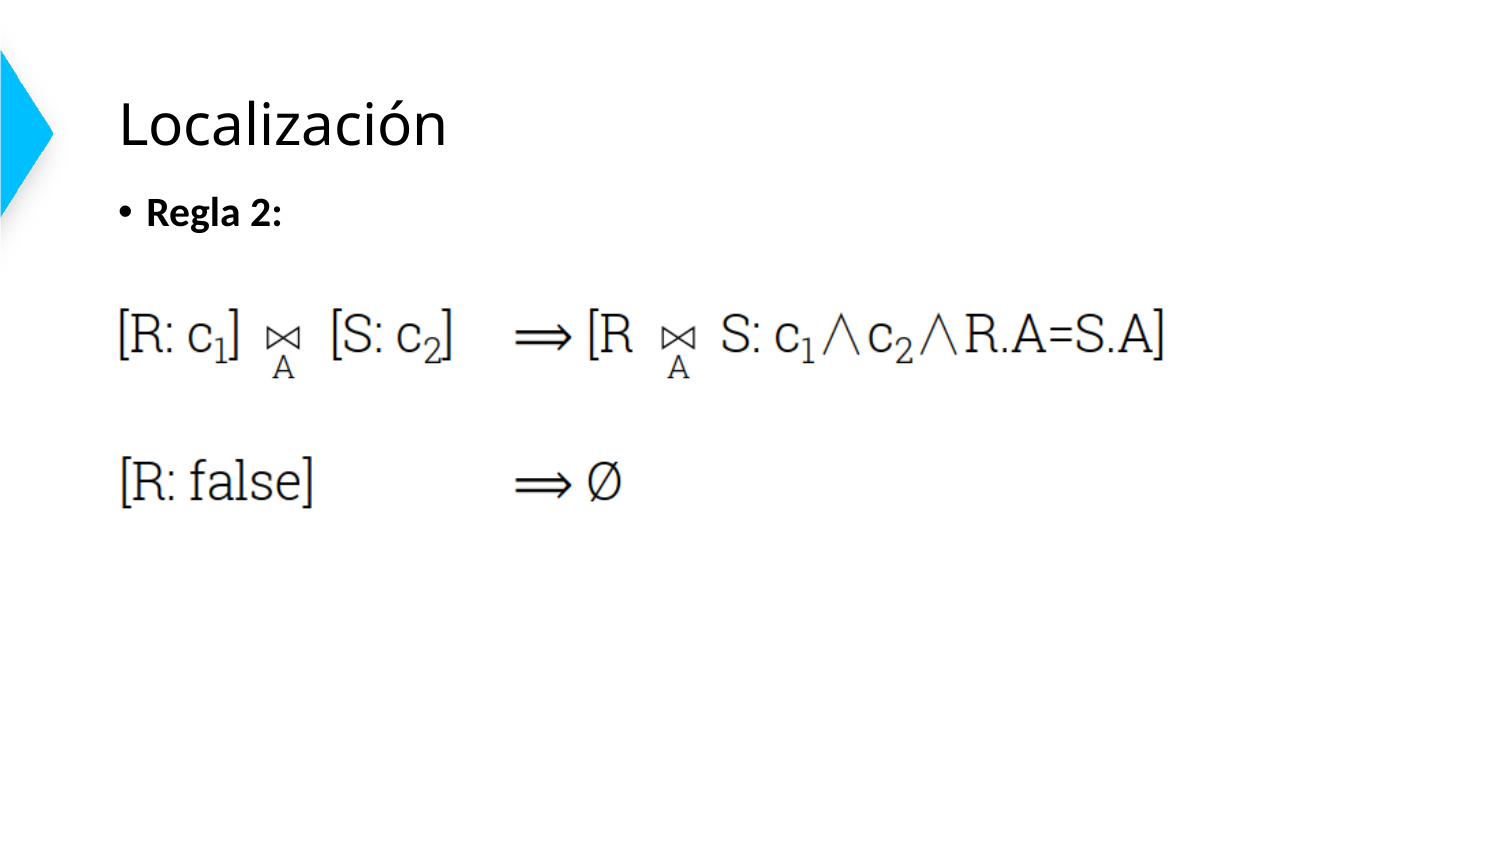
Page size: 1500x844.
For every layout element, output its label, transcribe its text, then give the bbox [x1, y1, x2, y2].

title Localización [103, 44, 1397, 183]
list Regla 2: [103, 183, 1397, 719]
picture [0, 0, 1193, 844]
